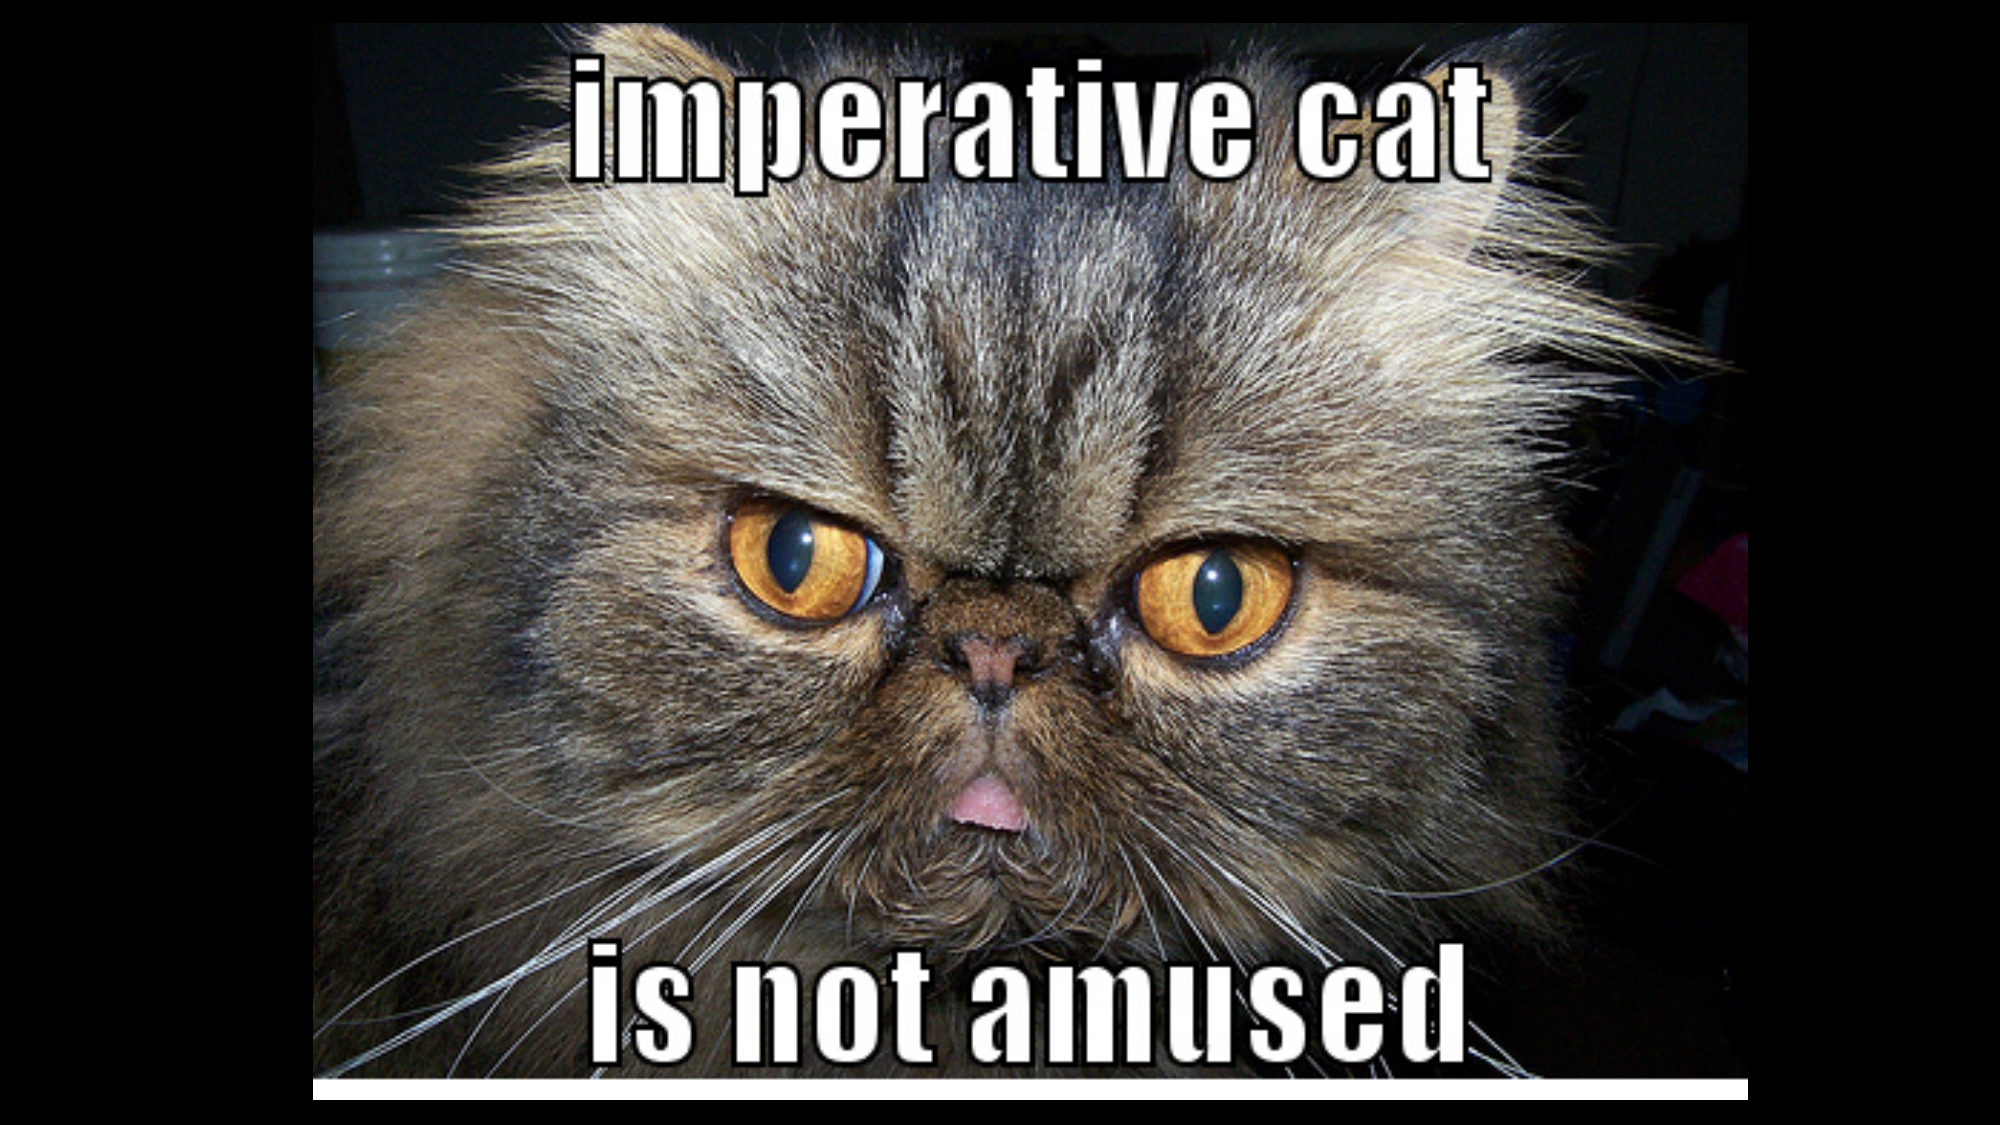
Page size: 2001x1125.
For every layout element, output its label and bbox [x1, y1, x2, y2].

list [313, 23, 1748, 1100]
